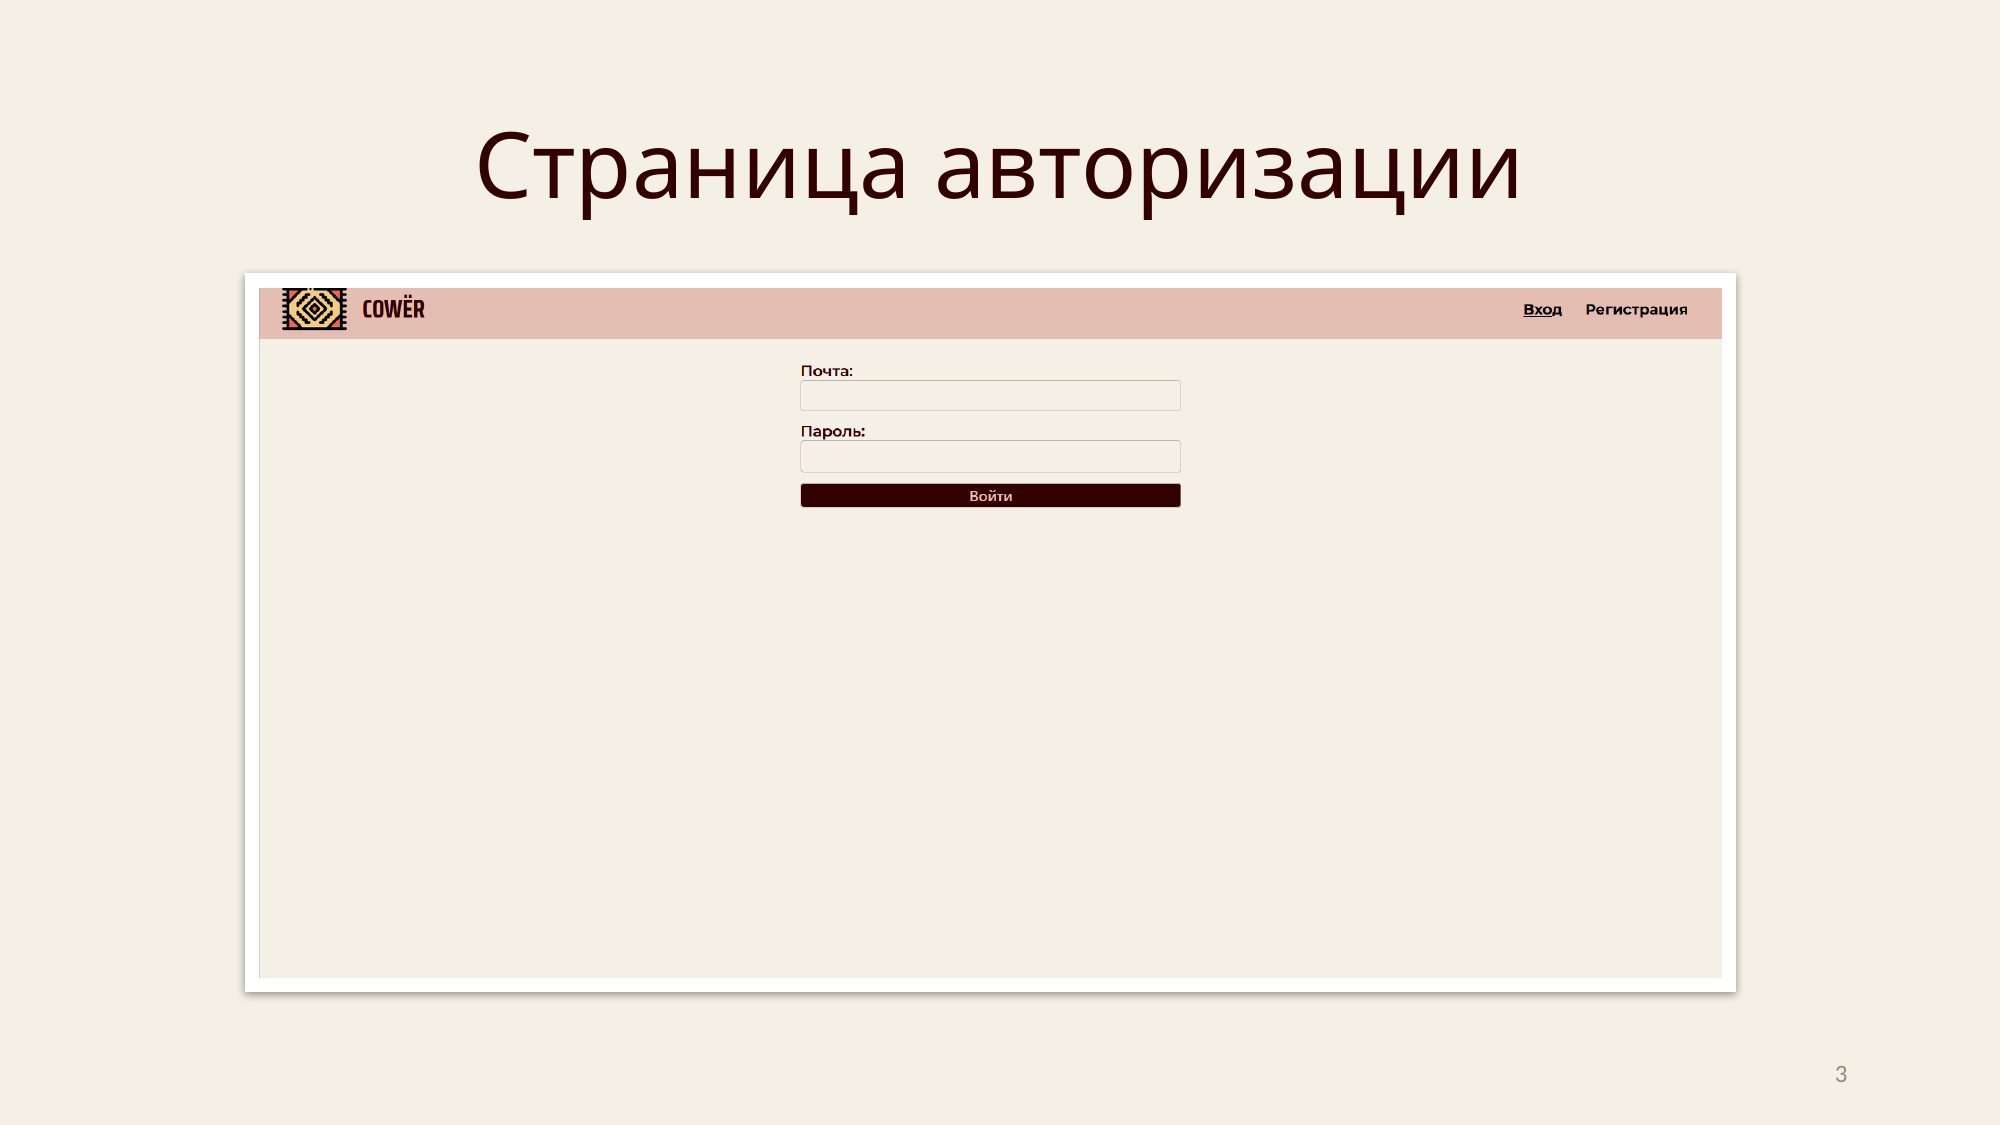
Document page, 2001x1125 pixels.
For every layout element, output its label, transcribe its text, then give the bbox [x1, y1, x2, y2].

slide_number 3 [1412, 1042, 1863, 1103]
title Страница авторизации [137, 59, 1863, 278]
picture [259, 287, 1722, 978]
